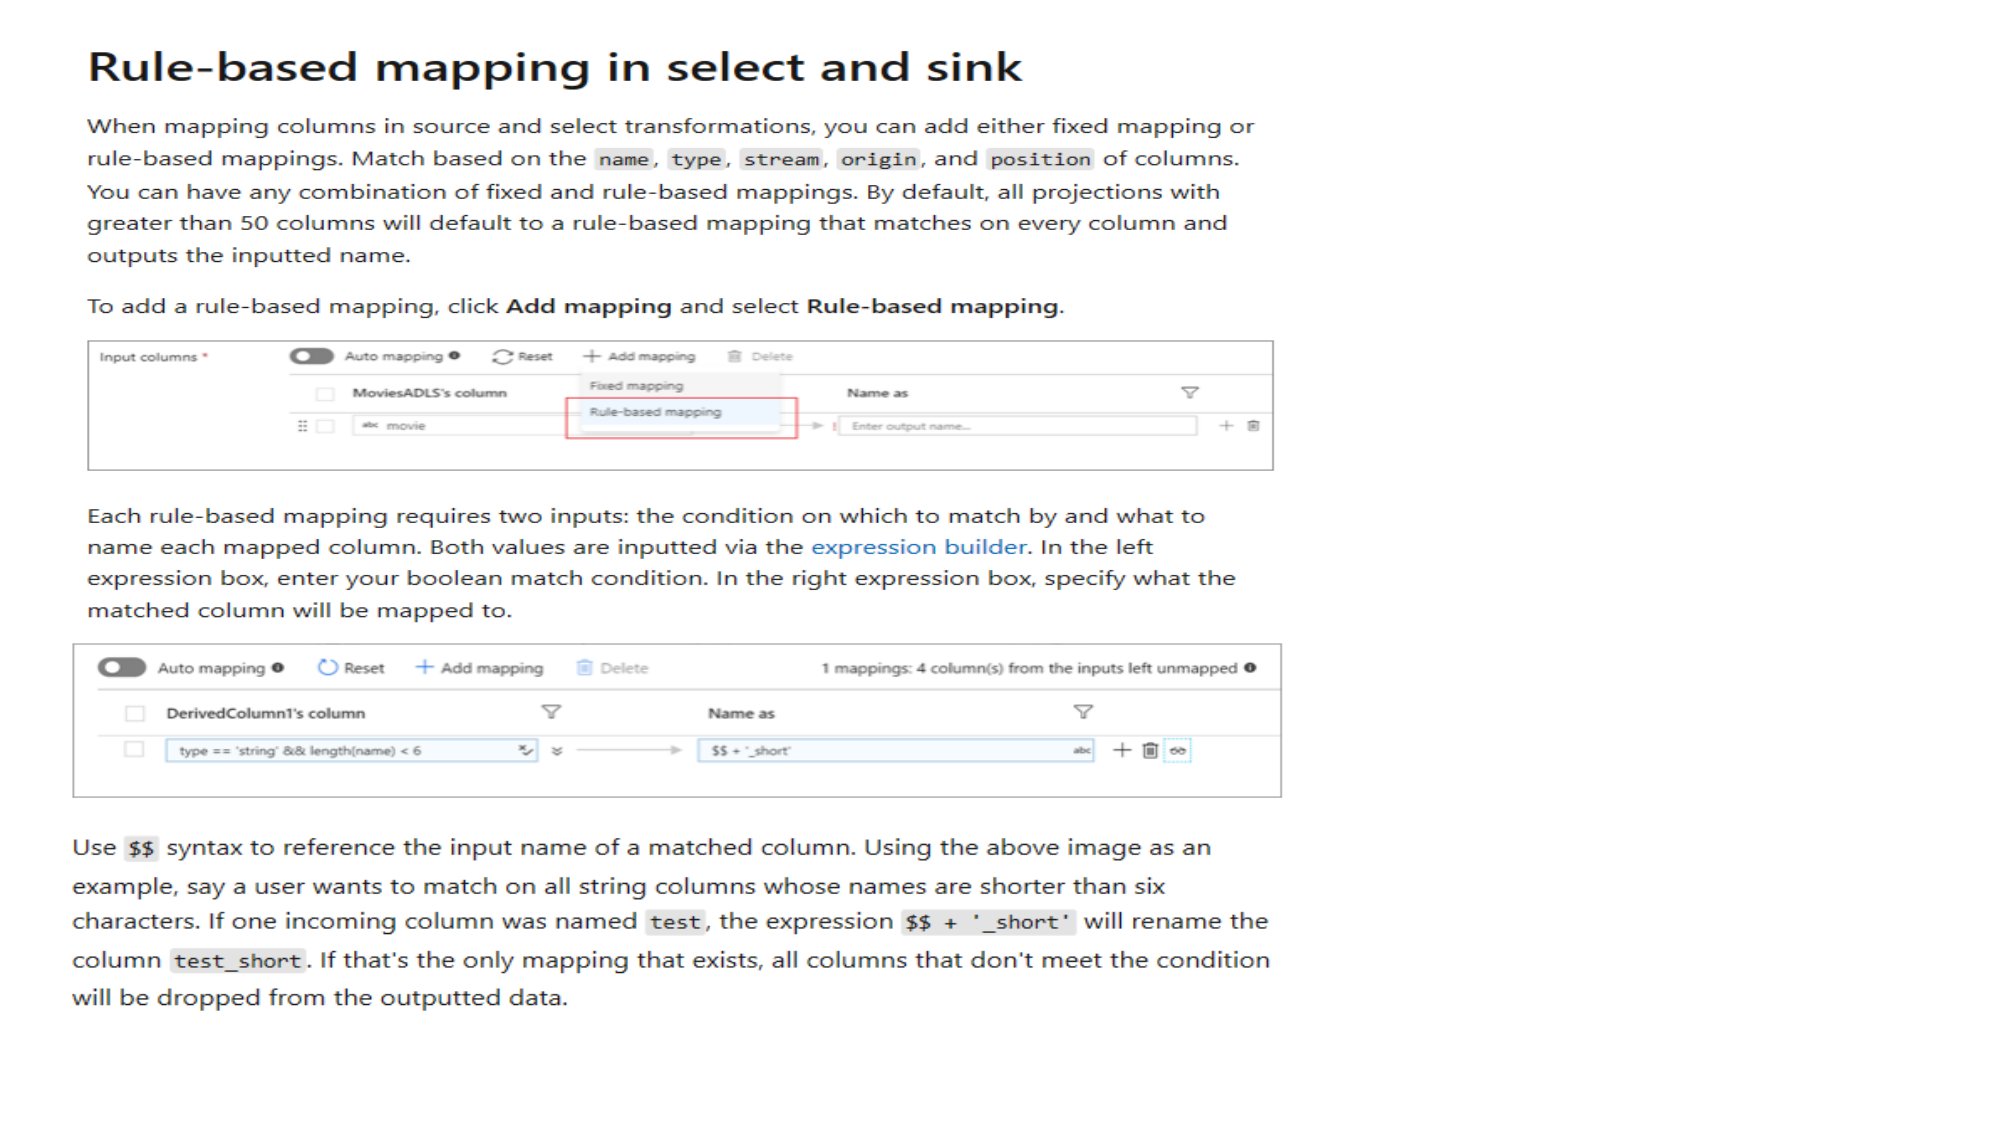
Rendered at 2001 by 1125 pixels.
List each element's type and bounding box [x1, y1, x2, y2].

picture [65, 40, 1296, 1036]
